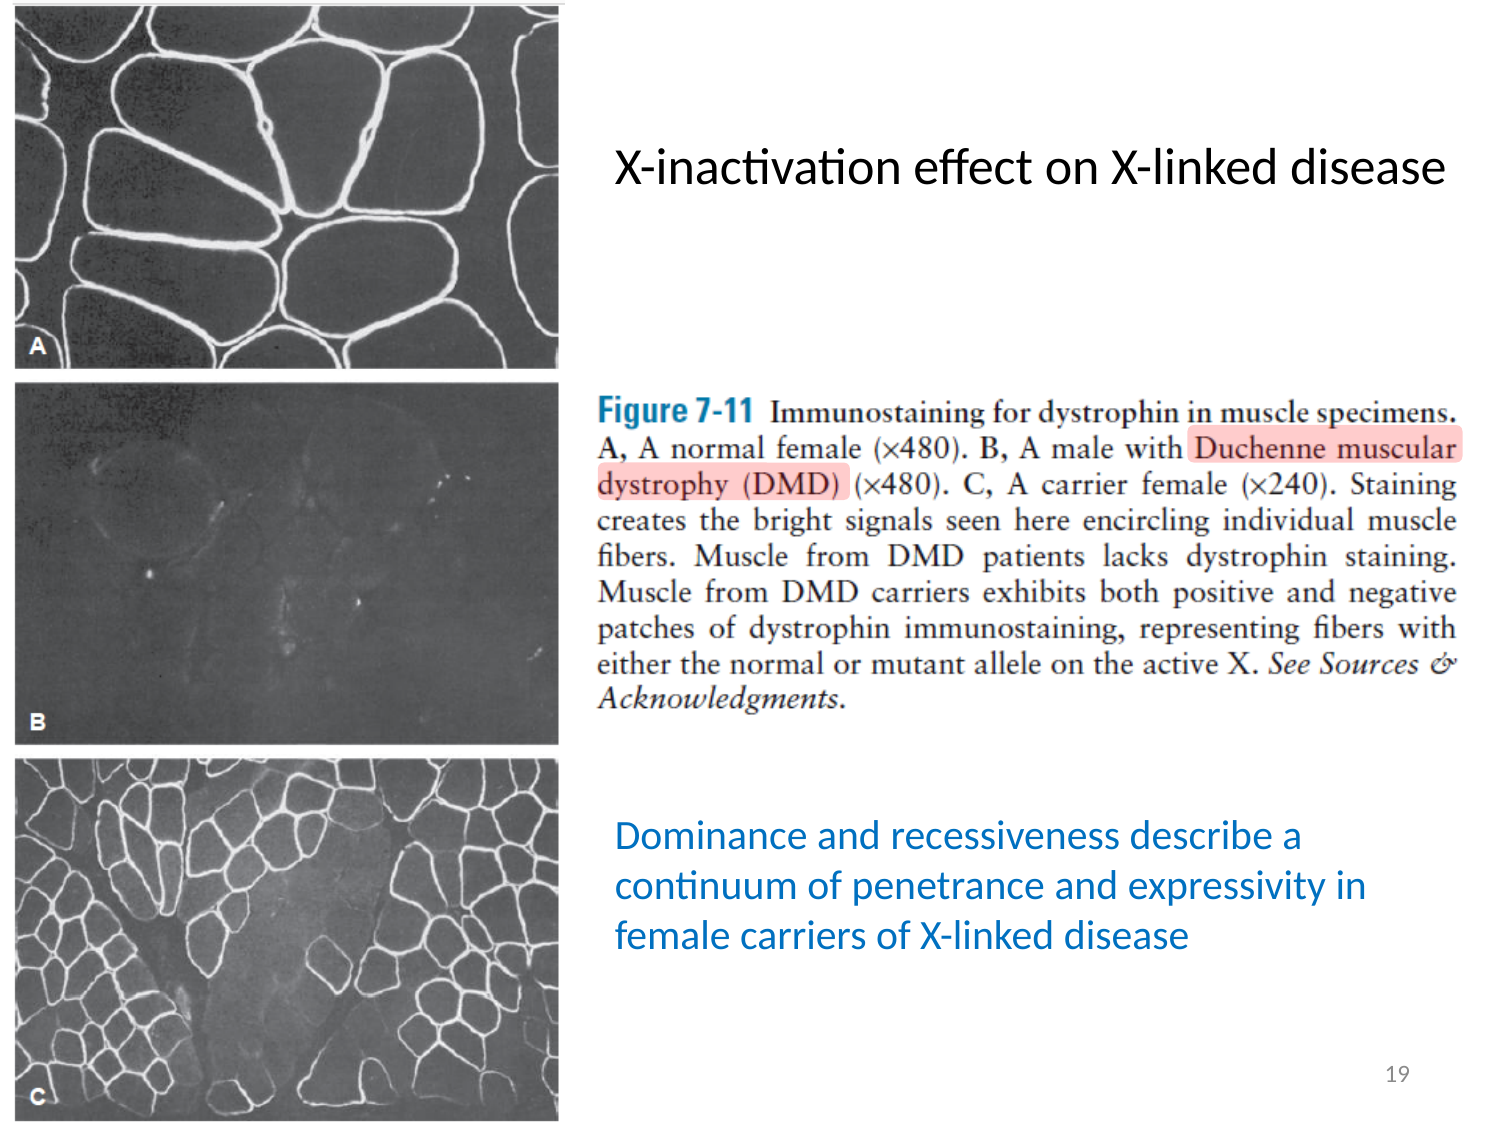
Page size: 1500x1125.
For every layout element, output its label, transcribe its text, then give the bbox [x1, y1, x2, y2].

text_box X-inactivation effect on X-linked disease [600, 124, 1475, 203]
slide_number 19 [1074, 1042, 1425, 1103]
text_box Dominance and recessiveness describe a continuum of penetrance and expressivity in female carriers of X-linked disease [600, 800, 1463, 965]
picture [587, 381, 1476, 720]
picture [12, 0, 566, 1125]
